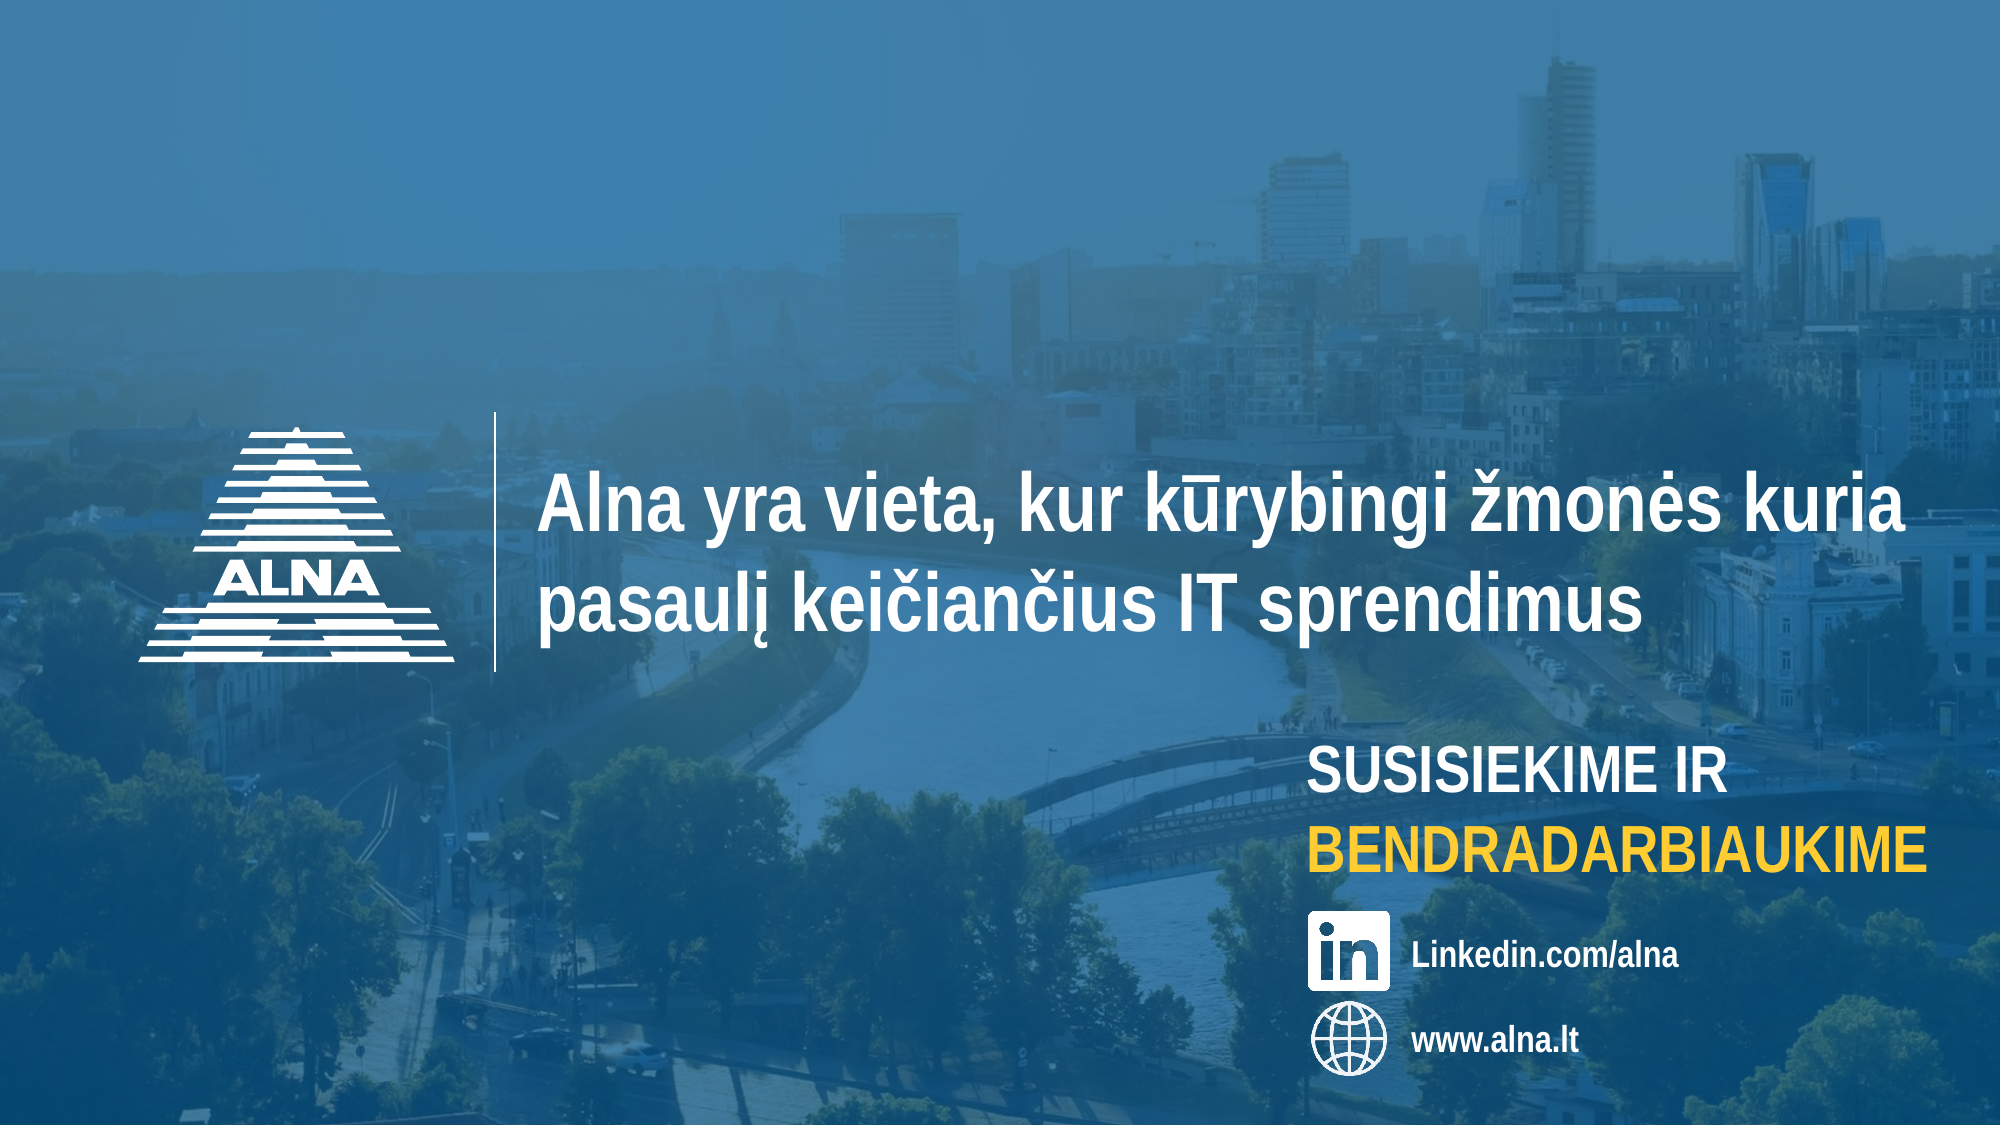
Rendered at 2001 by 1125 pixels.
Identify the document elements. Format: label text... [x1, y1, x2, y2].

text_box [208, 508, 386, 520]
text_box [213, 559, 260, 596]
text_box [333, 559, 380, 596]
text_box [138, 651, 455, 663]
text_box [146, 635, 447, 646]
text_box [291, 559, 332, 596]
text_box [224, 476, 370, 487]
text_box [154, 619, 440, 630]
text_box Alna yra vieta, kur kūrybingi žmonės kuria pasaulį keičiančius IT sprendimus [536, 448, 1950, 649]
text_box [261, 559, 289, 596]
text_box [240, 443, 353, 454]
text_box [162, 602, 432, 614]
text_box www.alna.lt [1396, 1008, 2000, 1068]
picture [1308, 910, 1390, 991]
text_box [248, 427, 346, 438]
text_box [232, 459, 362, 471]
picture [1311, 1001, 1387, 1076]
text_box [216, 492, 378, 503]
text_box [192, 541, 402, 552]
text_box [200, 524, 394, 536]
text_box Linkedin.com/alna [1396, 922, 2000, 983]
text_box SUSISIEKIME IR BENDRADARBIAUKIME [1291, 718, 1993, 973]
text_box [0, 0, 2000, 1125]
